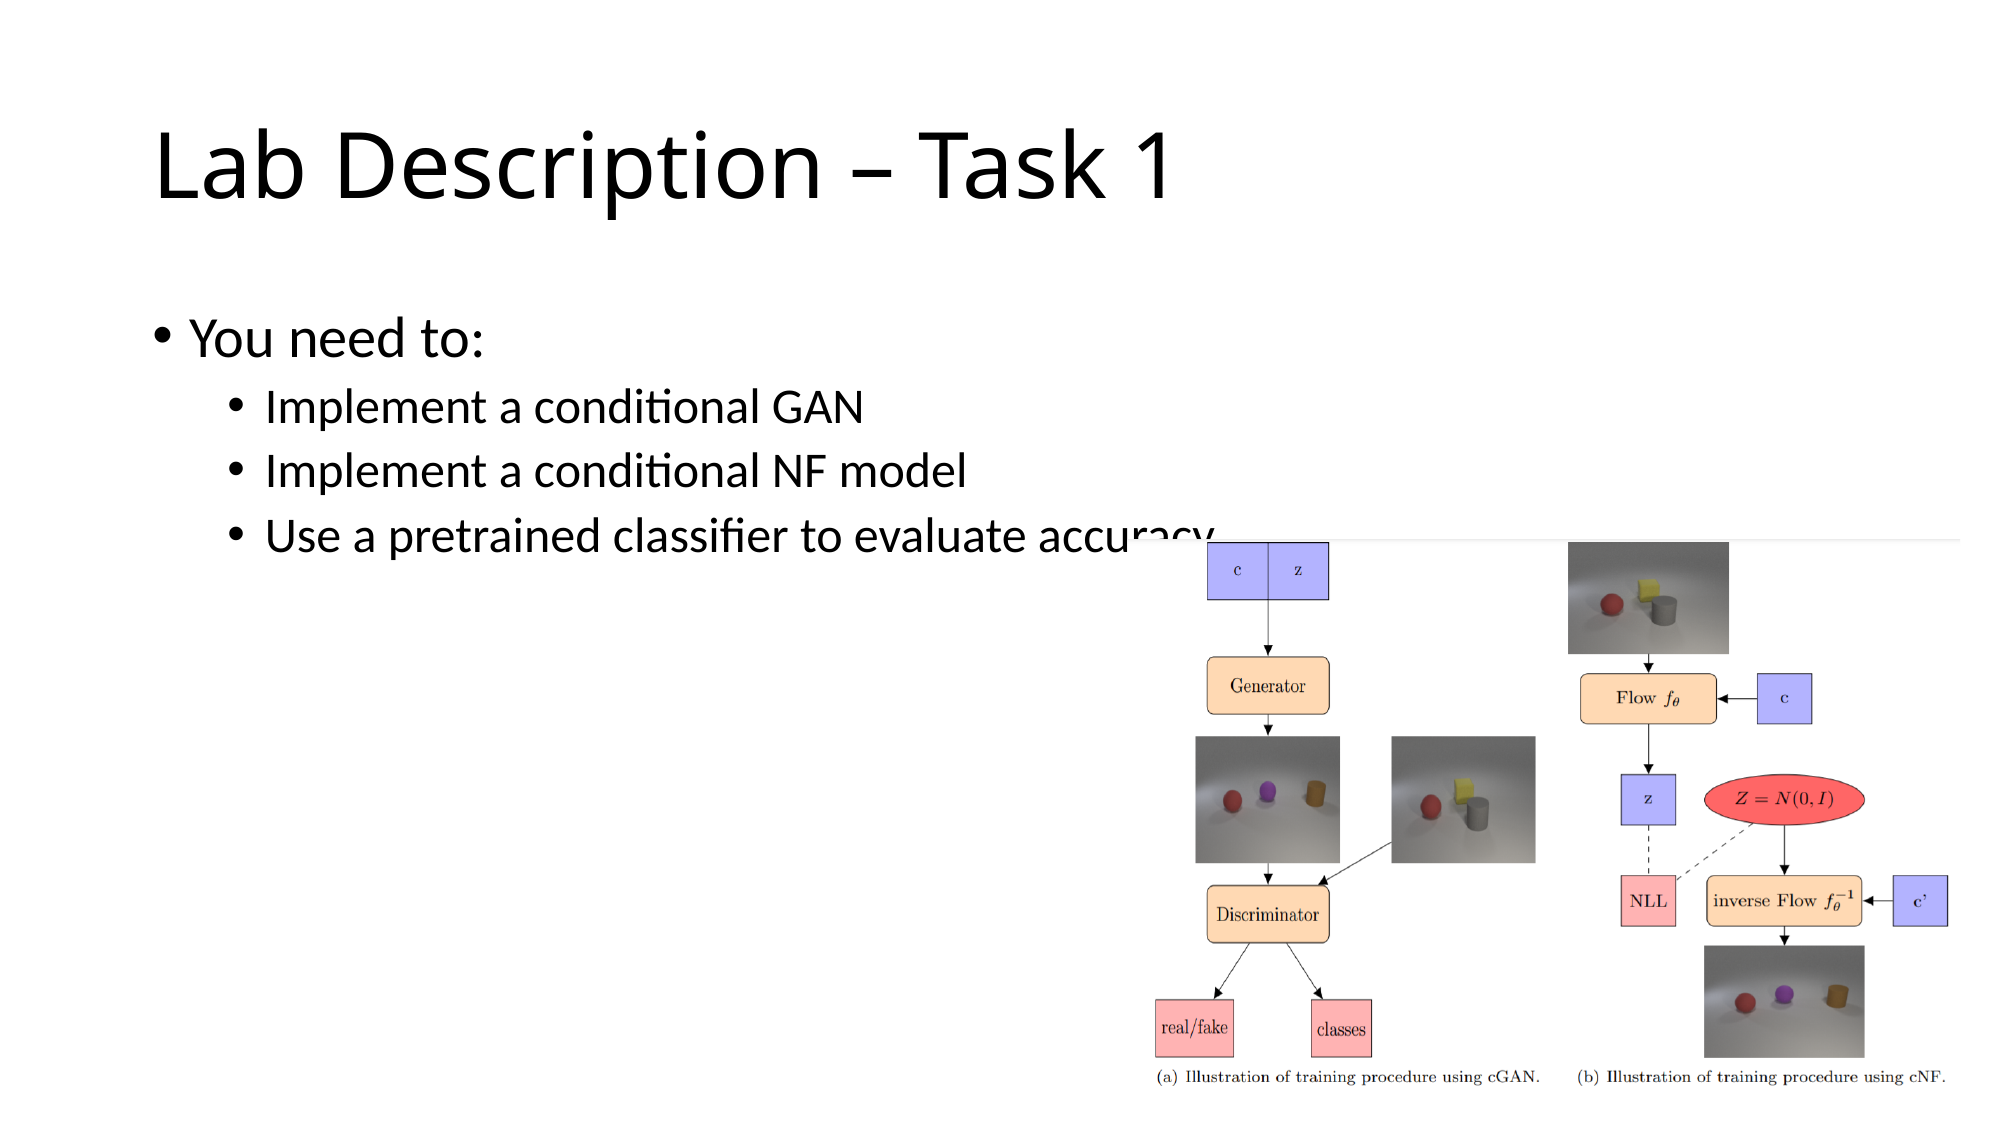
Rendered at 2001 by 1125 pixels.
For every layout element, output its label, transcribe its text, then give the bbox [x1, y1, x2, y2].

list You need to: Implement a conditional GAN Implement a conditional NF model Use a pretrained classifier to evaluate accuracy [137, 299, 1863, 1014]
title Lab Description – Task 1 [137, 59, 1863, 278]
picture [1127, 539, 1961, 1086]
